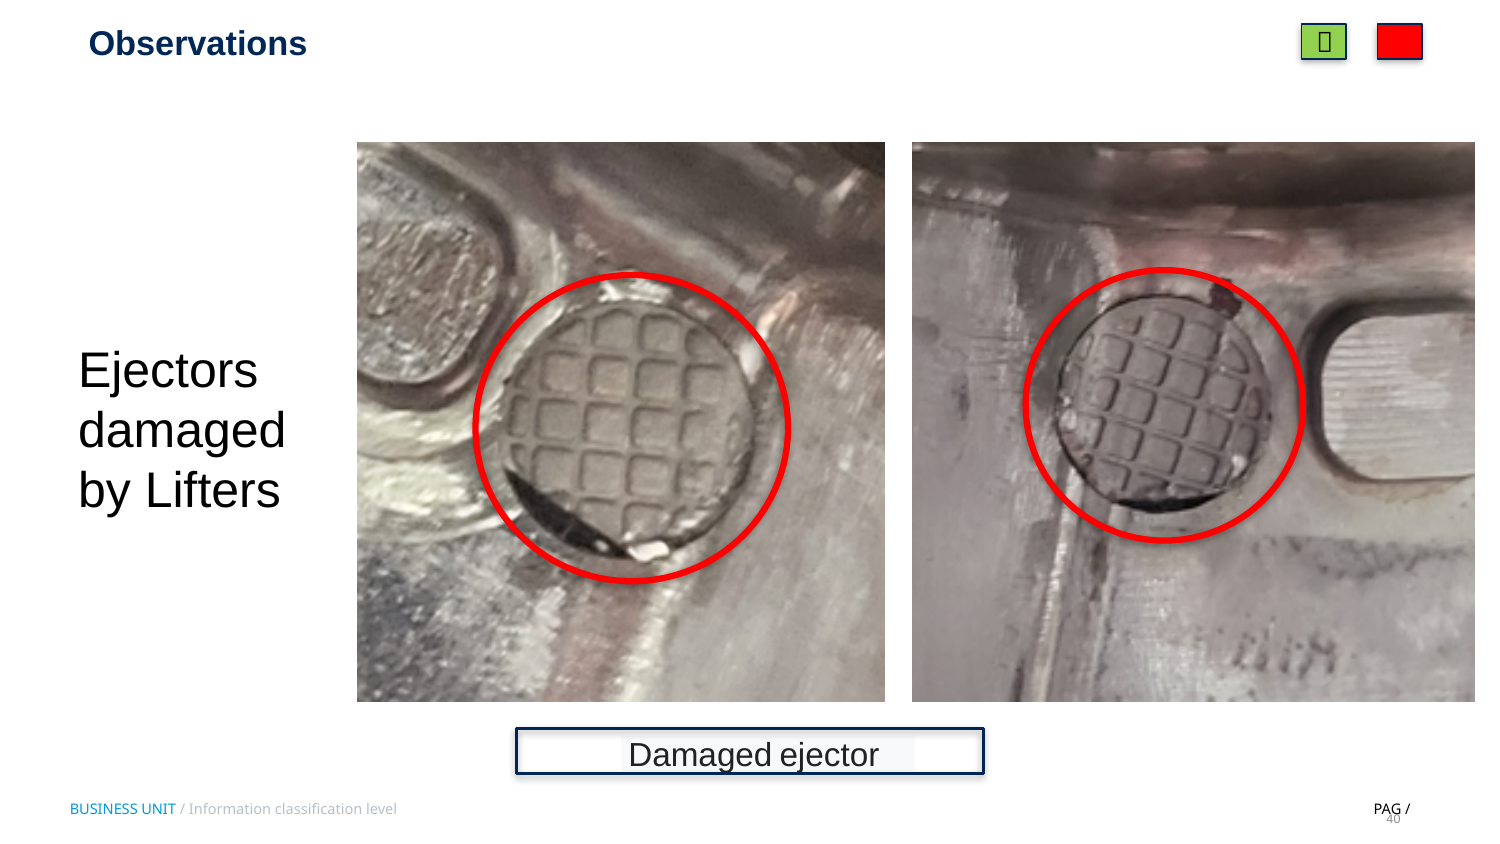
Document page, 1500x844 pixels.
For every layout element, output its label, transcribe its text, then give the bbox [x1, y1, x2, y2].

text_box Ejectors damaged by Lifters [63, 329, 310, 525]
text_box [1377, 23, 1423, 60]
picture [114, 804, 120, 814]
list Observations [88, 25, 1082, 65]
picture [70, 804, 75, 814]
slide_number 40 [1386, 810, 1439, 836]
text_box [912, 141, 1475, 702]
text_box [357, 141, 885, 702]
text_box  [1301, 23, 1347, 60]
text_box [516, 727, 984, 774]
